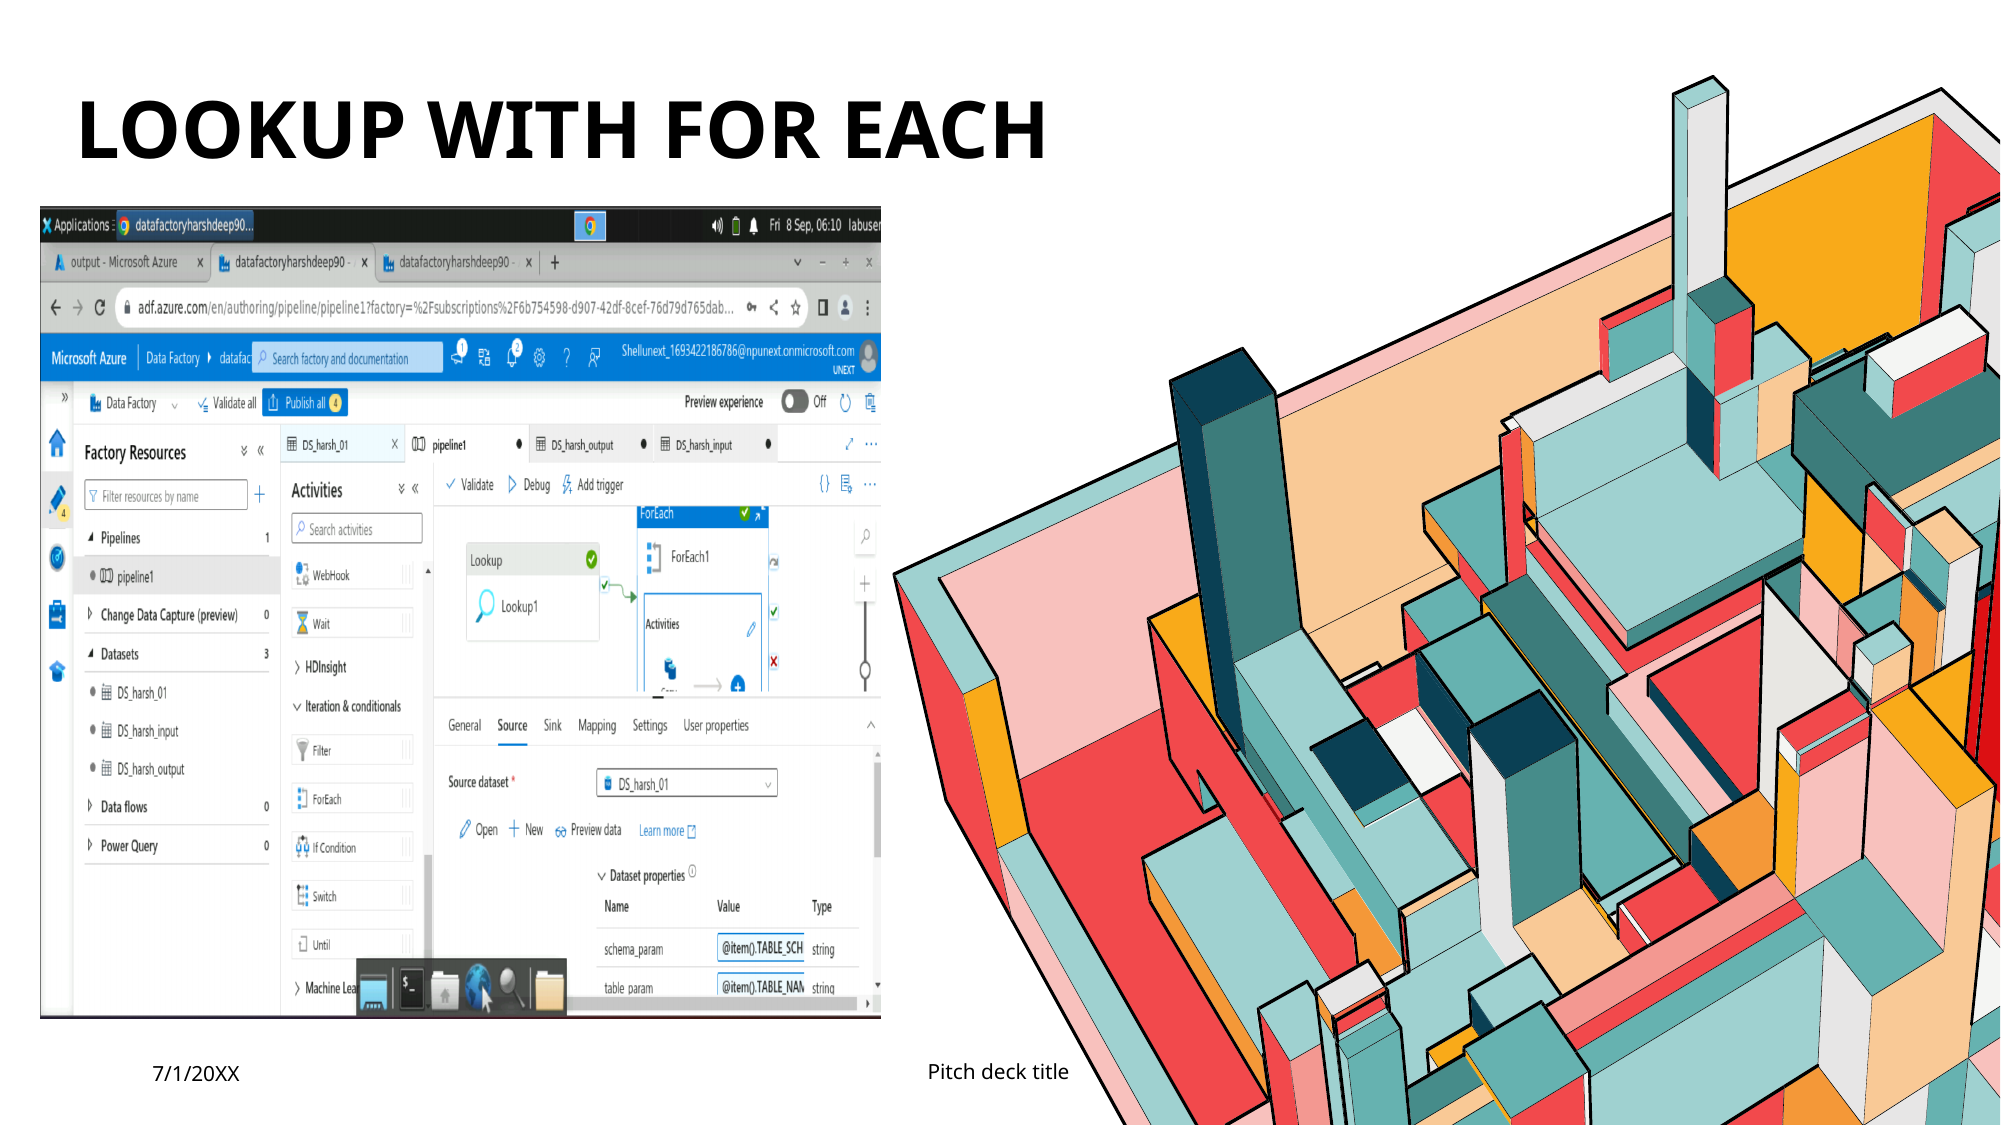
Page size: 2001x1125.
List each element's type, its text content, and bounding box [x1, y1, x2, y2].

picture [40, 206, 881, 1019]
slide_number 49 [1412, 1042, 1863, 1103]
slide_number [137, 1042, 363, 1103]
footer Pitch deck title [634, 1042, 1085, 1103]
title Lookup with for each [24, 22, 1103, 245]
